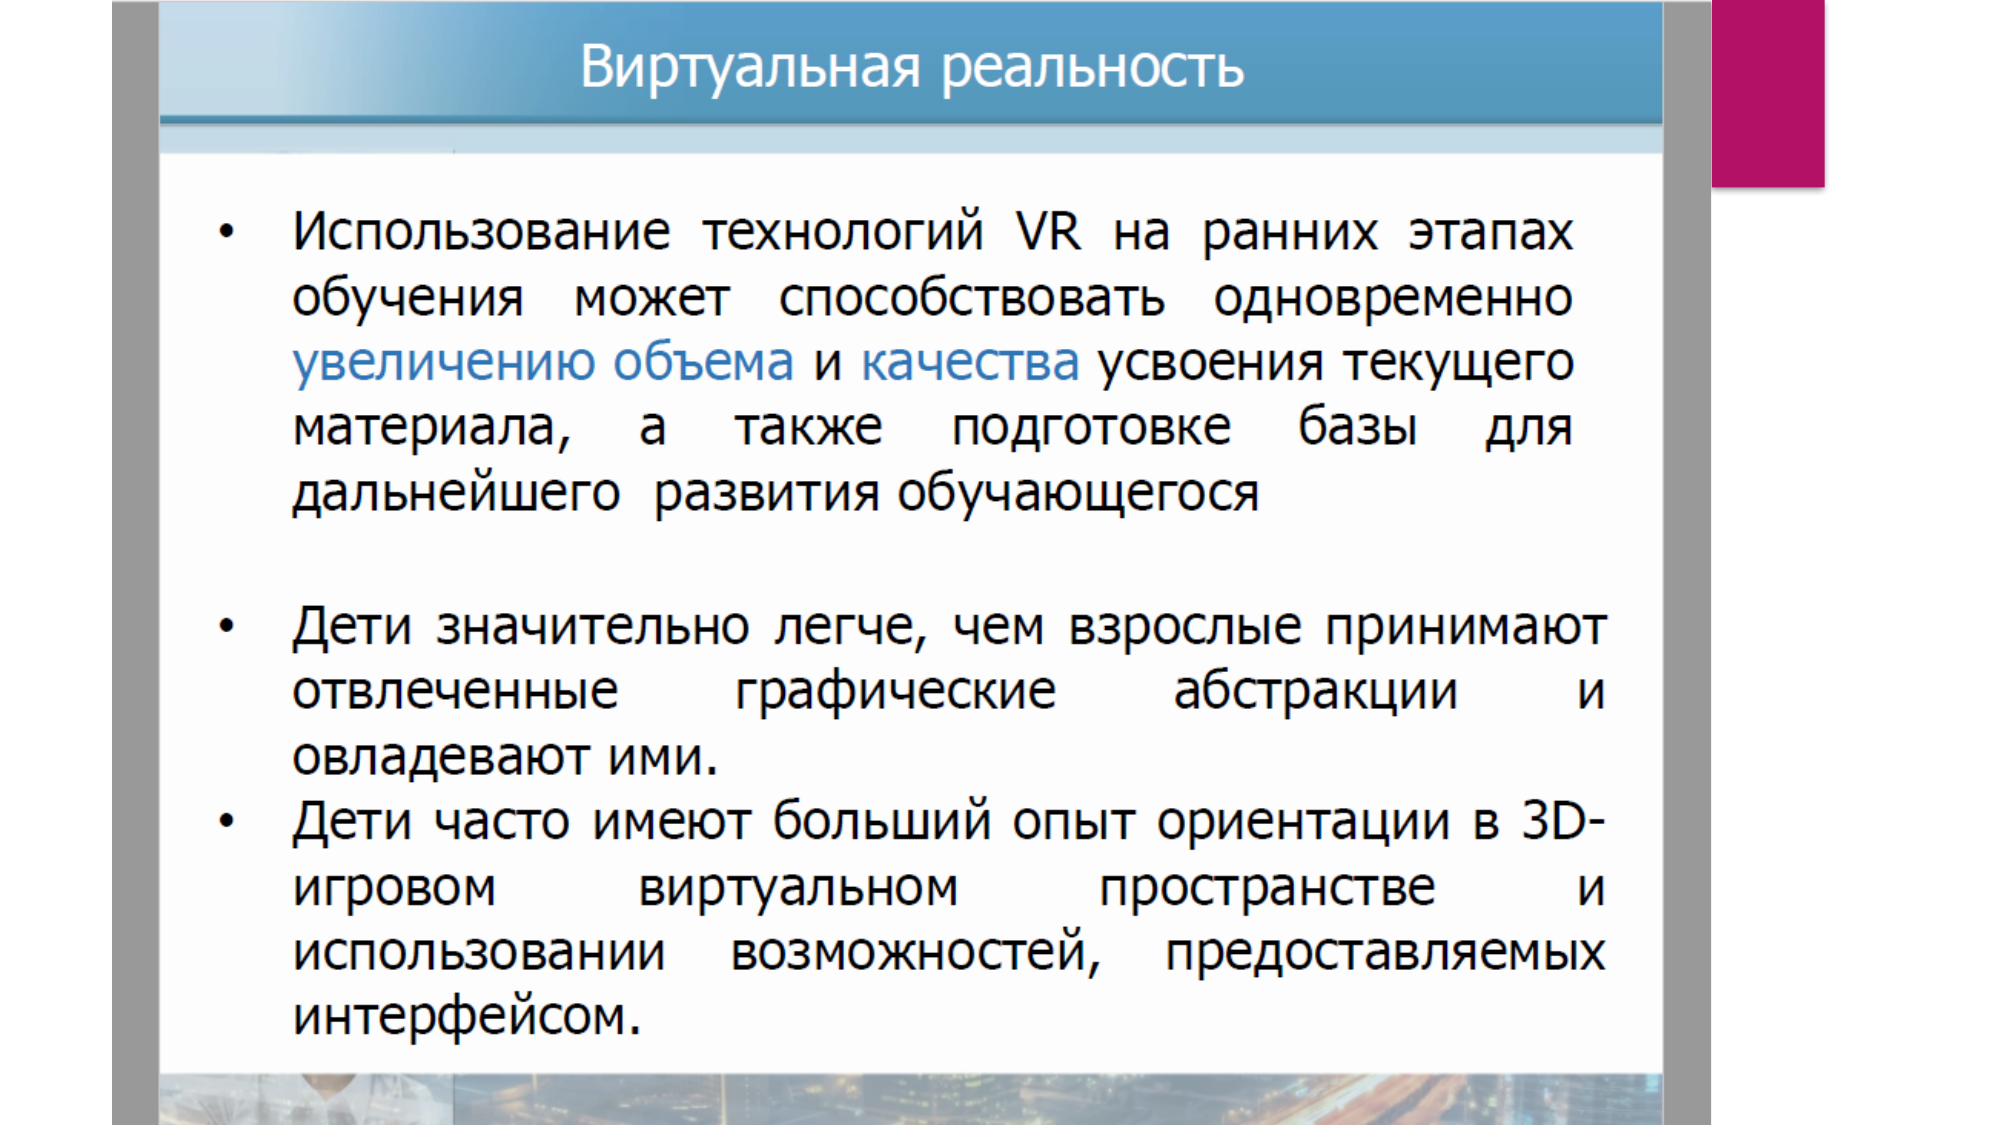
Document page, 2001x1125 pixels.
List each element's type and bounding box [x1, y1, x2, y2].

picture [111, 0, 1712, 1125]
